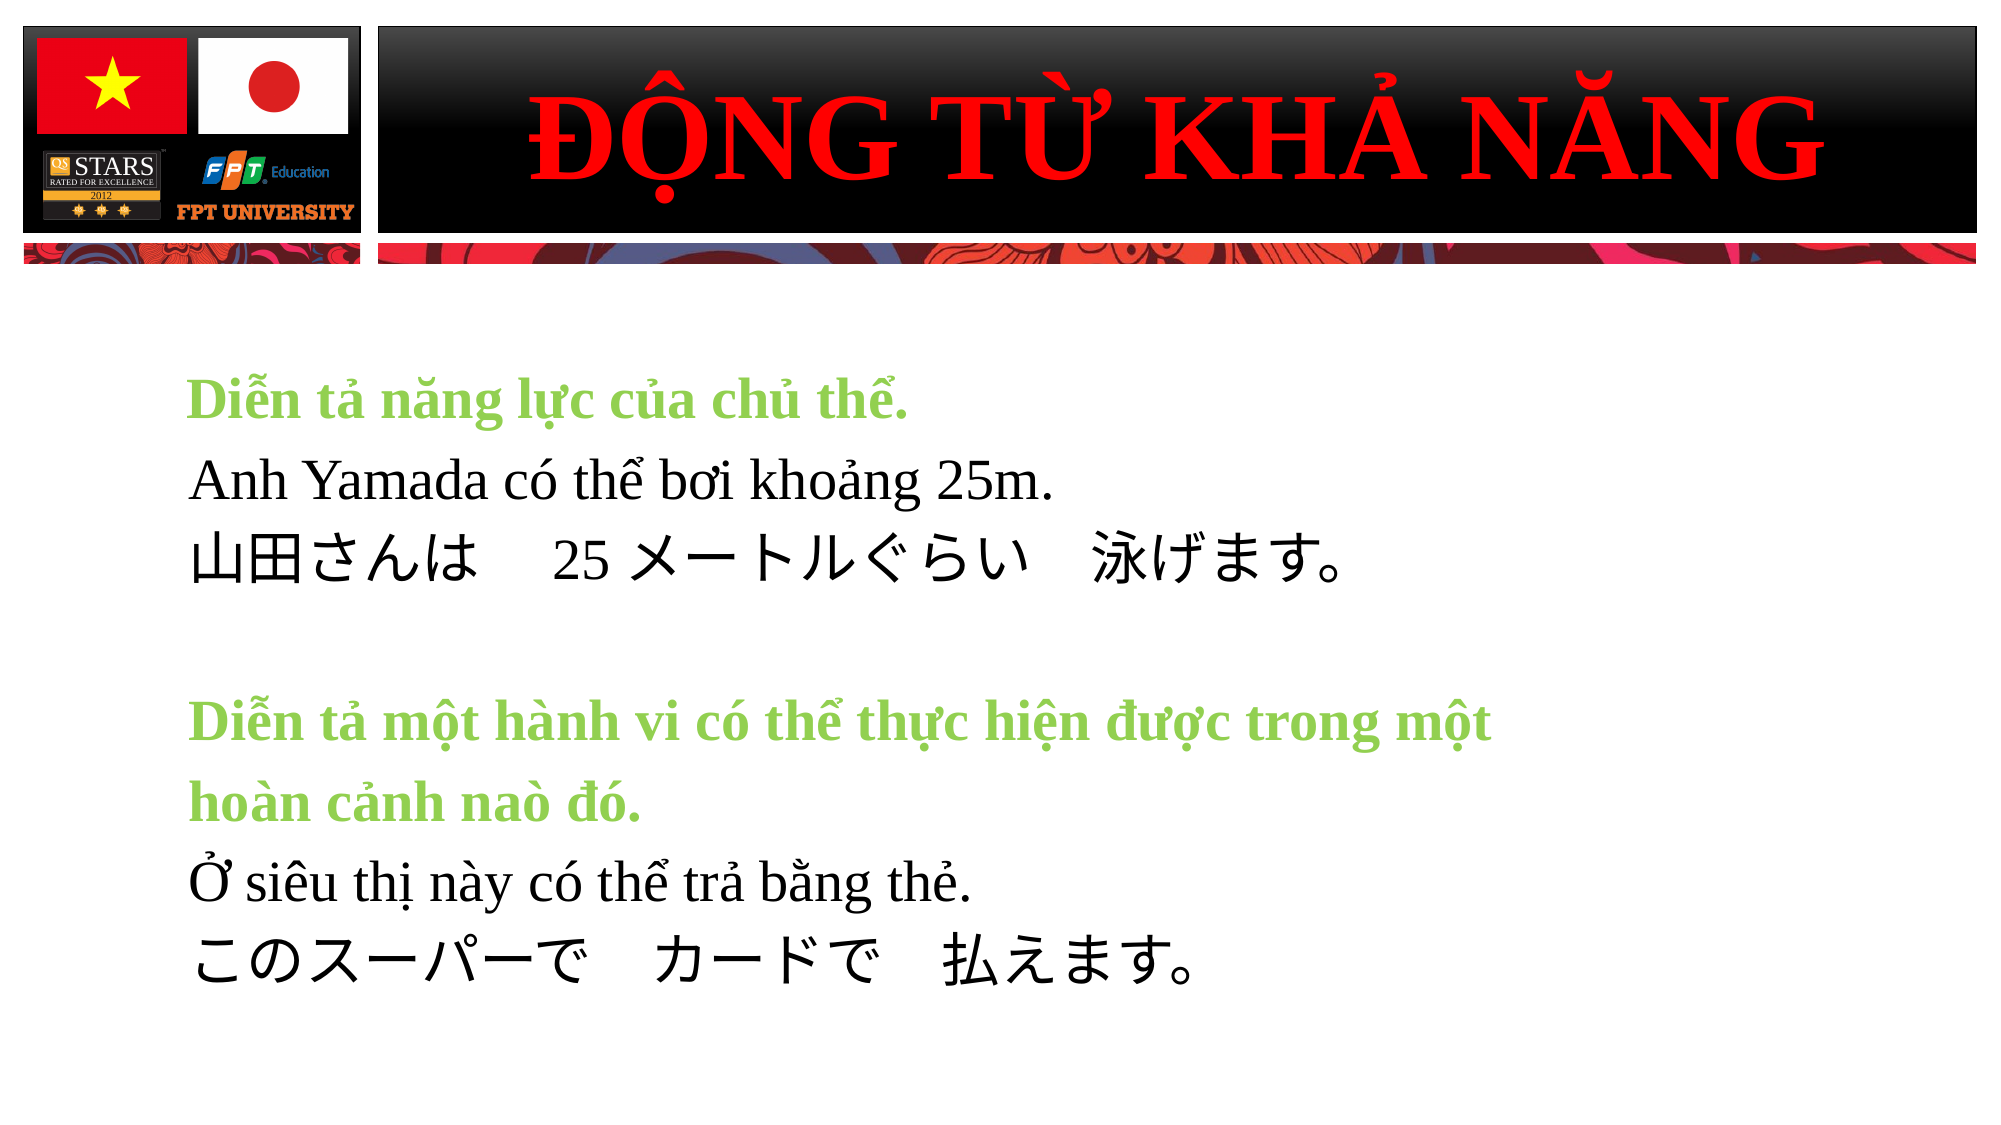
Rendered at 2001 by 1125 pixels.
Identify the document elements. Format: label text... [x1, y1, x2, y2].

text_box [23, 26, 361, 233]
picture [37, 38, 187, 134]
picture [378, 243, 1977, 264]
text_box ĐỘNG TỪ KHẢ NĂNG [378, 26, 1977, 233]
text_box Diễn tả năng lực của chủ thể. Anh Yamada có thể bơi khoảng 25m. 山田さんは 25メートルぐらい 泳げます。 Diễn tả một hành vi có thể thực hiện được trong một hoàn cảnh naò đó. Ở siêu thị này có thể trả bằng thẻ. このスーパーで カードで 払えます。 [98, 342, 1521, 1001]
picture [198, 38, 349, 134]
picture [36, 136, 361, 233]
picture [23, 243, 361, 264]
